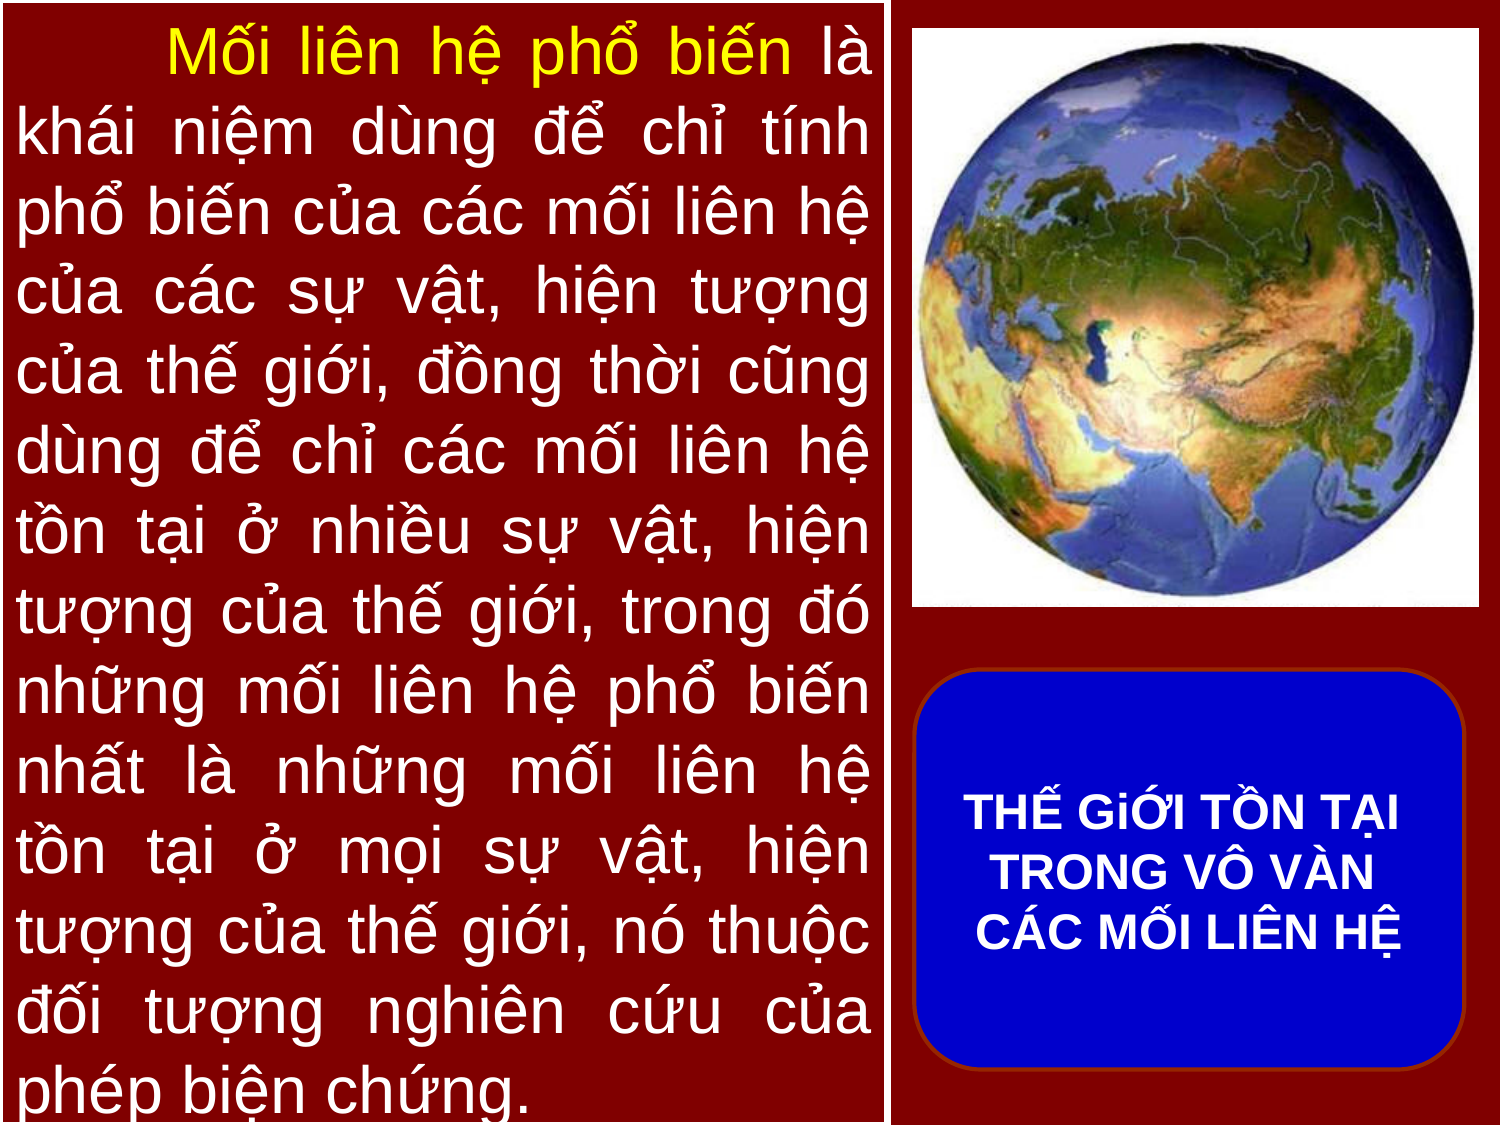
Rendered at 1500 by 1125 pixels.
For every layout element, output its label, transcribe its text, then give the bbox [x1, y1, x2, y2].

subtitle Mối liên hệ phổ biến là khái niệm dùng để chỉ tính phổ biến của các mối liên hệ của các sự vật, hiện tượng của thế giới, đồng thời cũng dùng để chỉ các mối liên hệ tồn tại ở nhiều sự vật, hiện tượng của thế giới, trong đó những mối liên hệ phổ biến nhất là những mối liên hệ tồn tại ở mọi sự vật, hiện tượng của thế giới, nó thuộc đối tượng nghiên cứu của phép biện chứng. [0, 0, 888, 1125]
picture [912, 28, 1479, 607]
text_box THẾ GiỚI TỒN TẠI TRONG VÔ VÀN CÁC MỐI LIÊN HỆ [912, 667, 1467, 1072]
